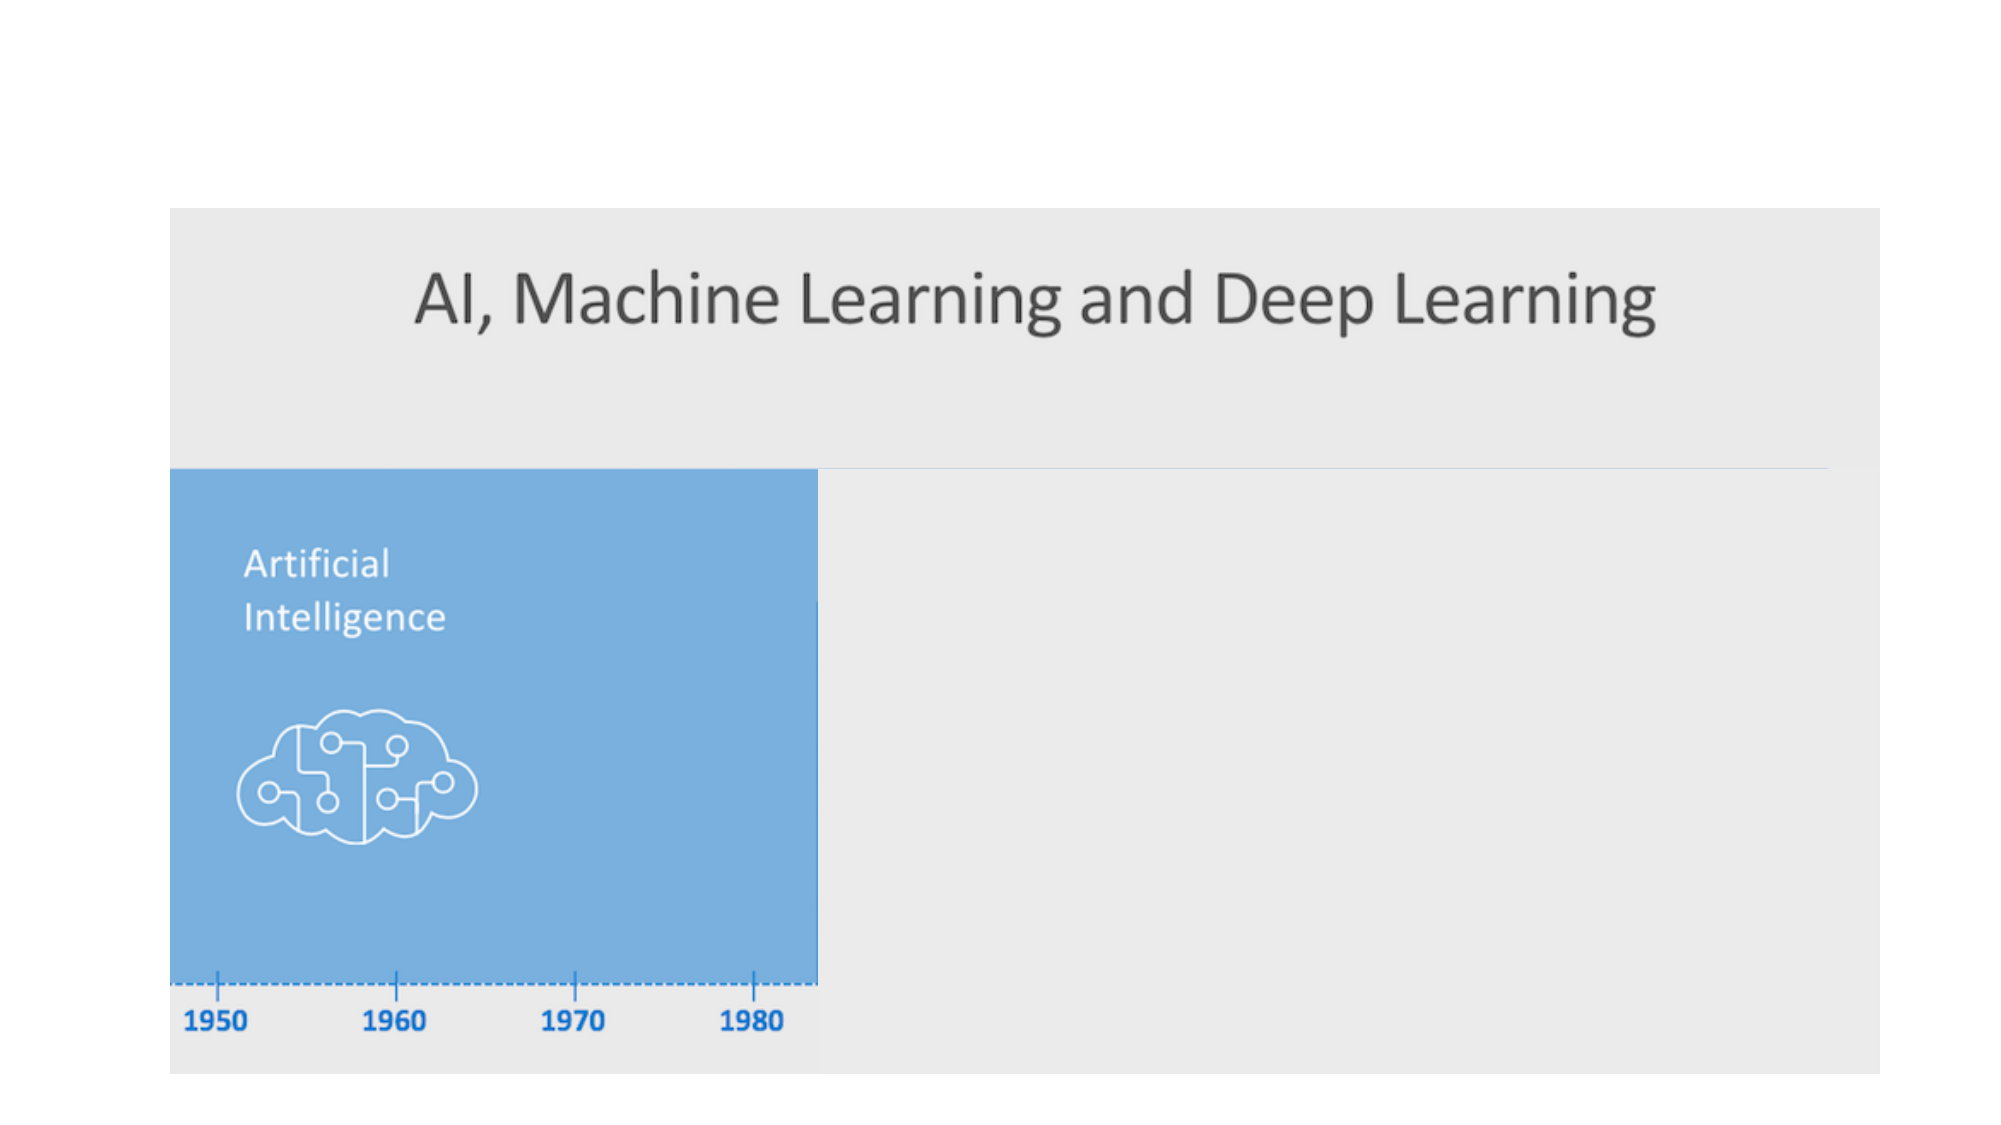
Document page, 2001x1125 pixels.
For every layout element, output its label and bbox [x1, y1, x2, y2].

picture [170, 208, 1880, 1074]
